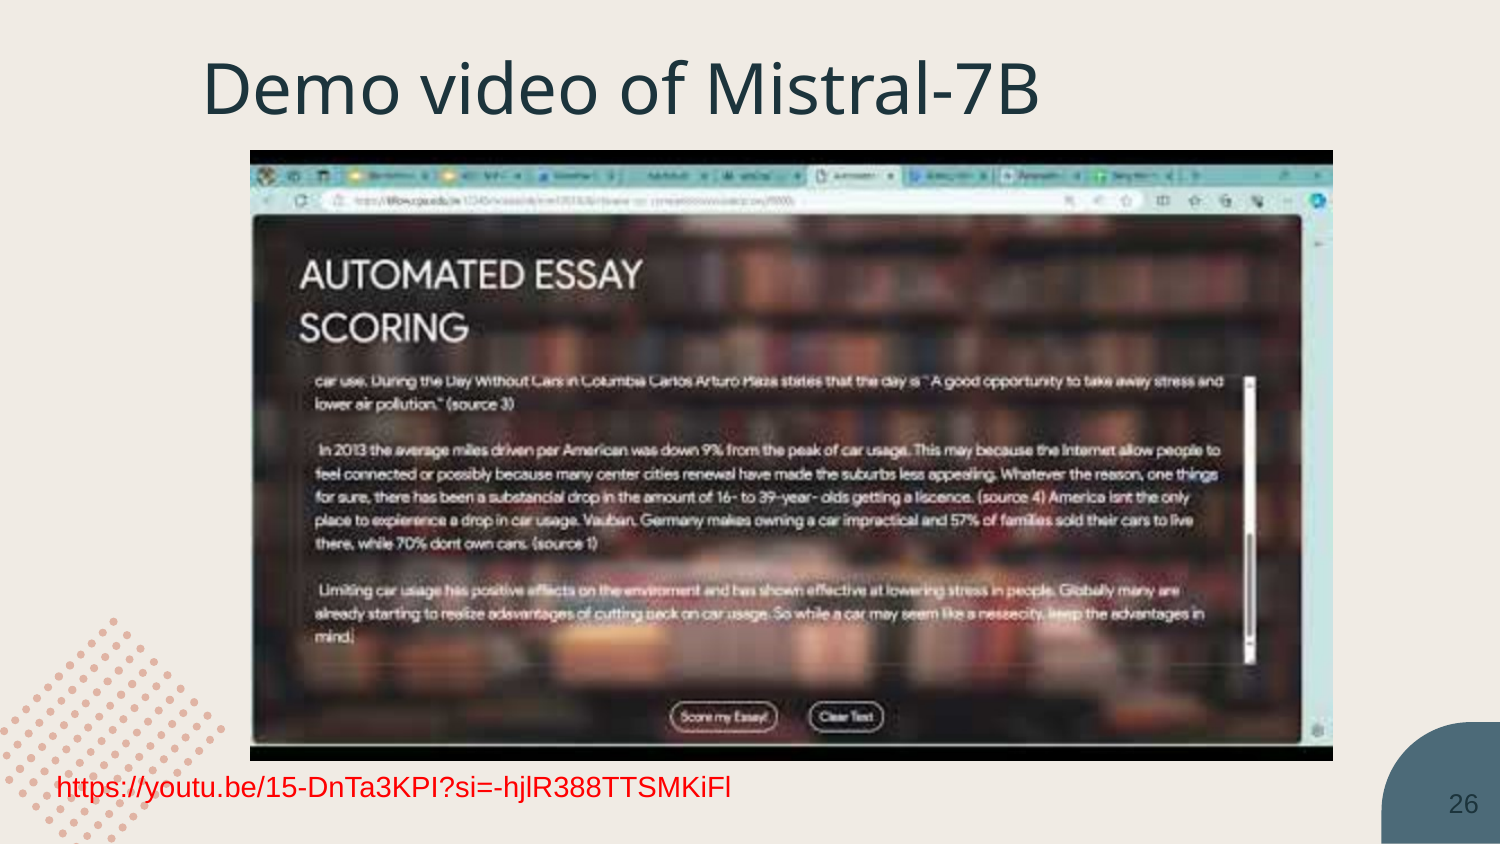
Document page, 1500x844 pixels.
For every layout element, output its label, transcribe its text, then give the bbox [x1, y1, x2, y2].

text_box https://youtu.be/15-DnTa3KPI?si=-hjlR388TTSMKiFl [41, 760, 764, 811]
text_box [249, 148, 1334, 762]
slide_number 26 [1403, 779, 1494, 844]
title Demo video of Mistral-7B [186, 46, 1449, 151]
